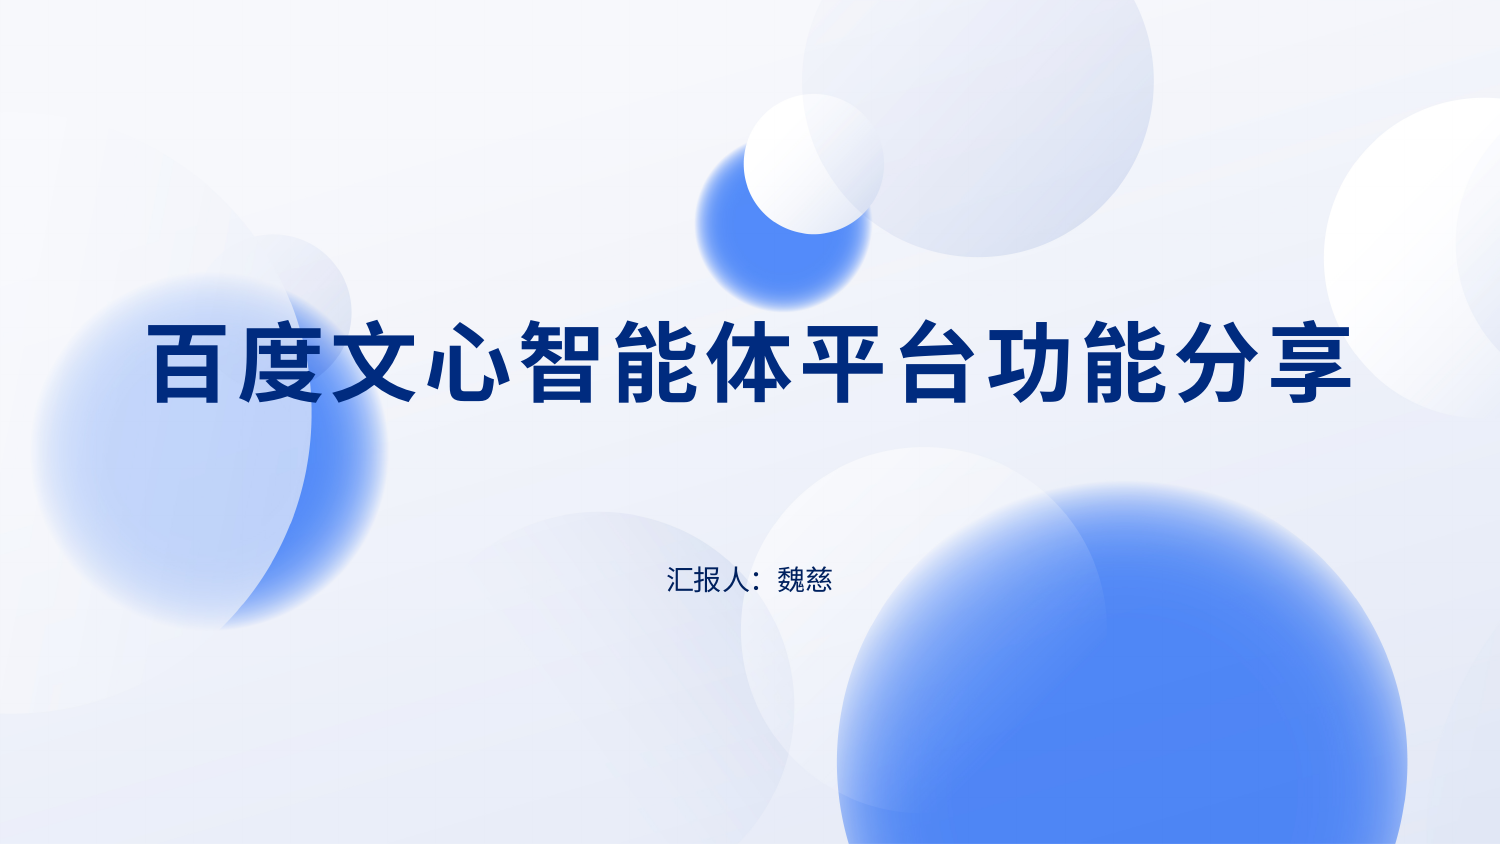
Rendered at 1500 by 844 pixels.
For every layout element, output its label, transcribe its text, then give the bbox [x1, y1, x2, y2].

picture [0, 0, 1500, 844]
text_box 百度文心智能体平台功能分享 [70, 292, 1429, 429]
text_box 汇报人：魏慈 [498, 542, 1002, 612]
